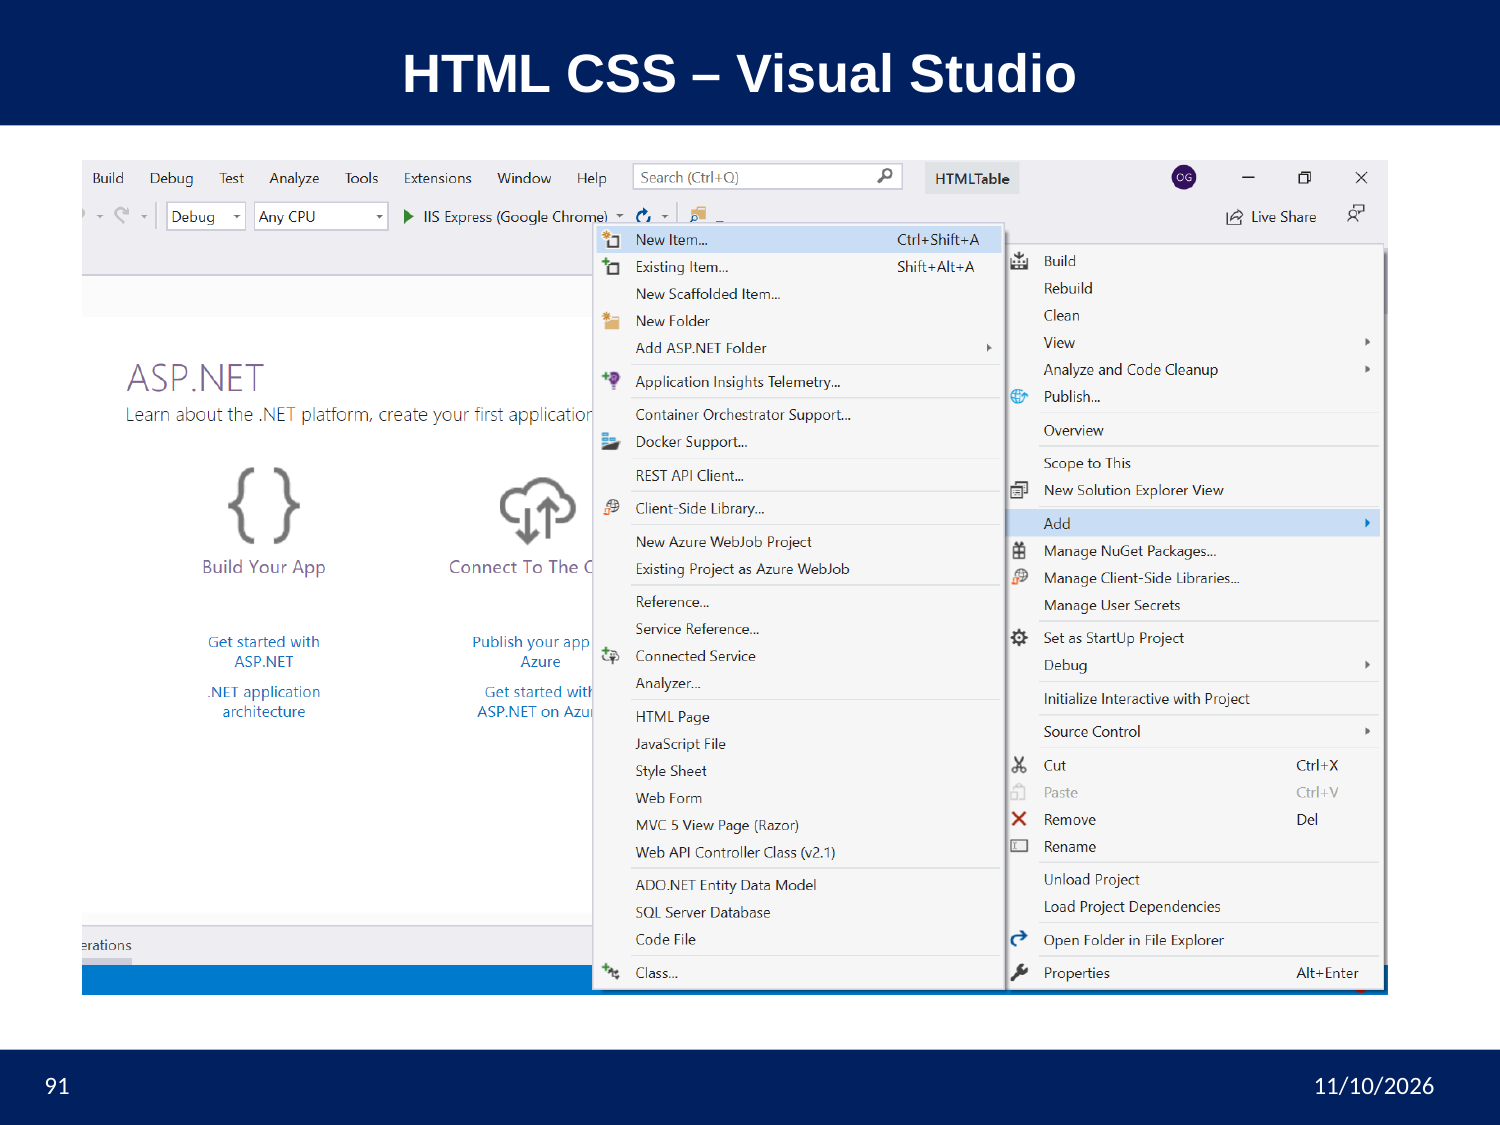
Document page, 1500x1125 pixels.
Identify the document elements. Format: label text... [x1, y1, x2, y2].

title HTML CSS – Visual Studio [31, 30, 1449, 111]
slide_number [1100, 1054, 1451, 1115]
picture [82, 160, 1388, 995]
slide_number 91 [29, 1054, 380, 1115]
